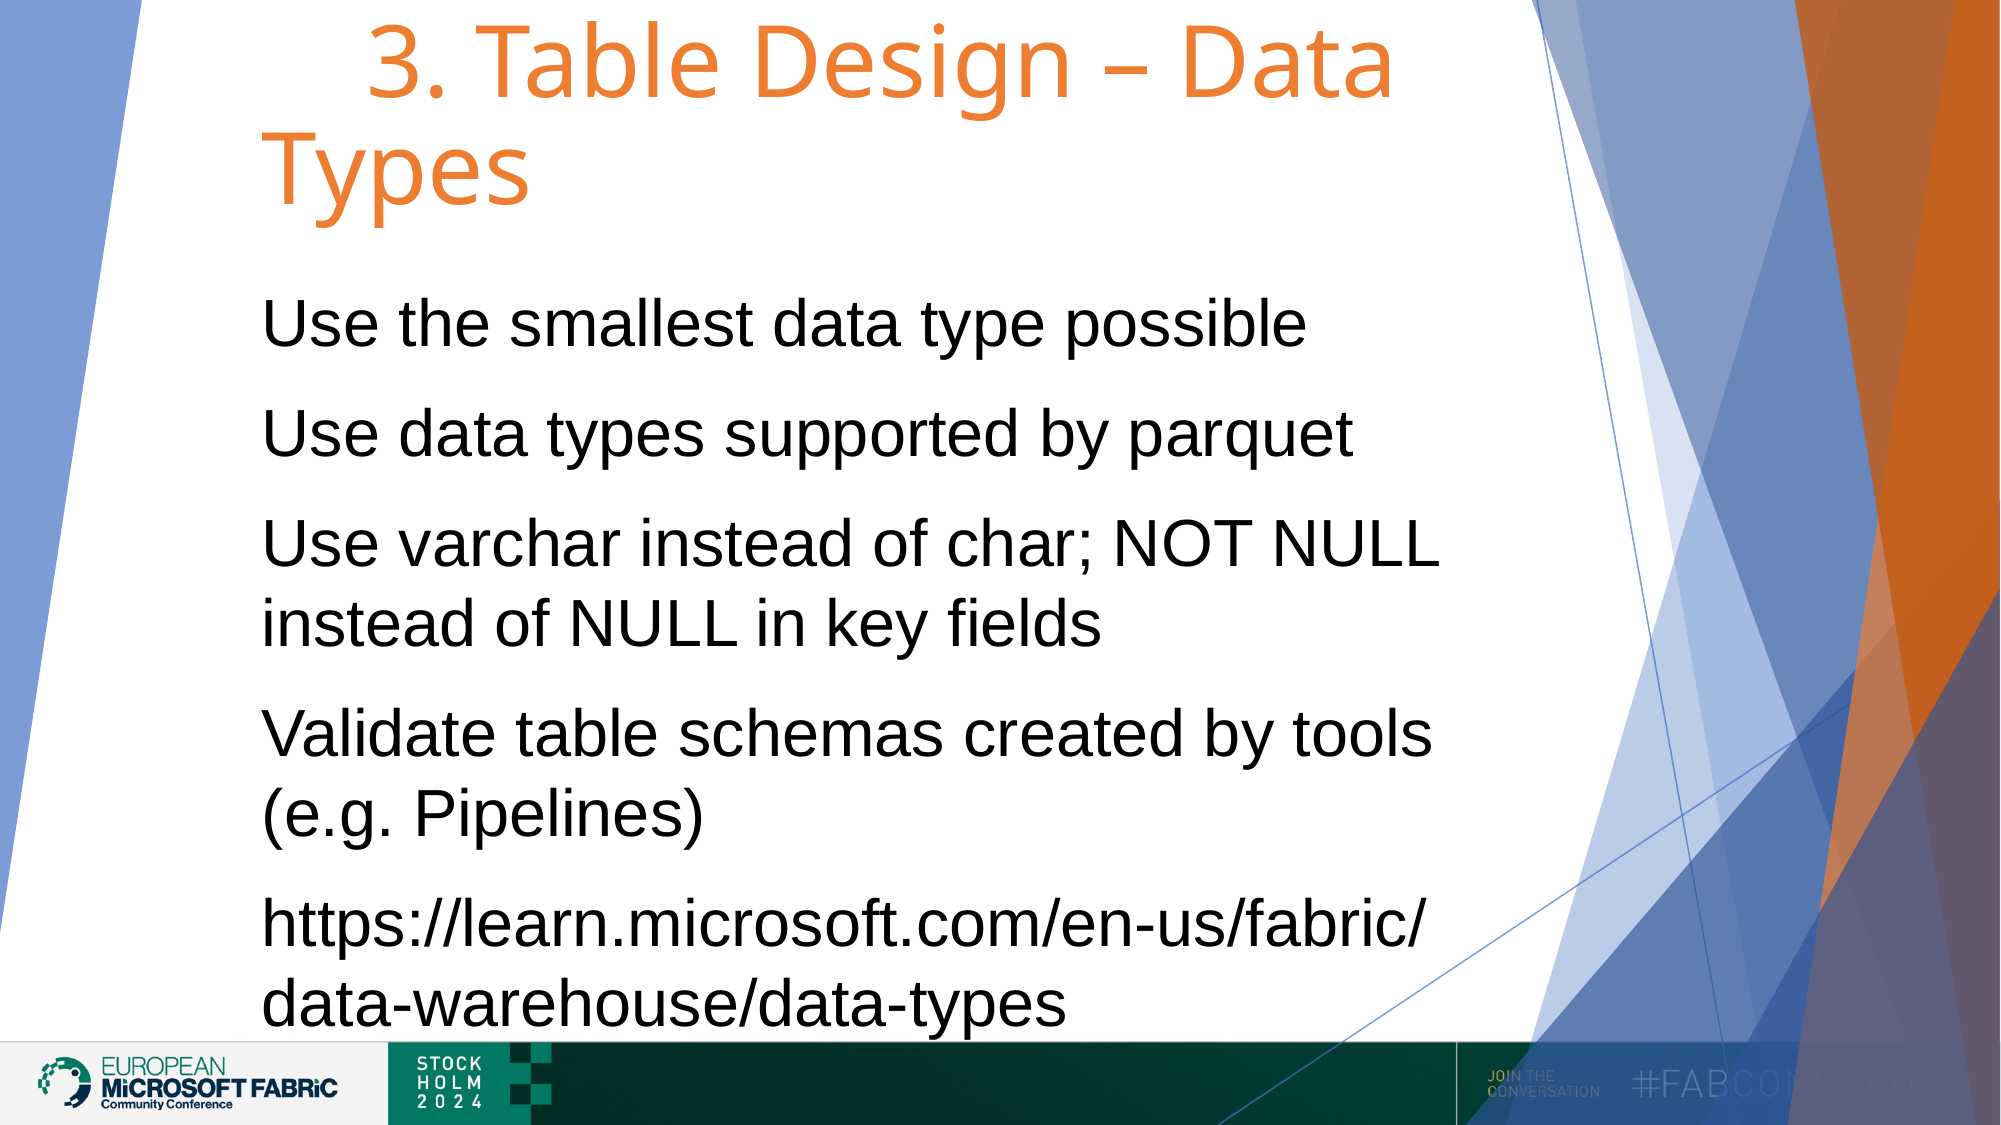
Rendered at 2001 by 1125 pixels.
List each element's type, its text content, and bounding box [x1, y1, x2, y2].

picture [1547, 46, 1700, 635]
subtitle Use the smallest data type possible Use data types supported by parquet Use varchar instead of char; NOT NULL instead of NULL in key fields Validate table schemas created by tools (e.g. Pipelines) https://learn.microsoft.com/en-us/fabric/data-warehouse/data-types [247, 272, 1586, 1016]
picture [1221, 1016, 1538, 1125]
picture [0, 0, 1584, 1125]
picture [1586, 285, 1650, 853]
title 3. Table Design – Data Types [247, 93, 1522, 234]
